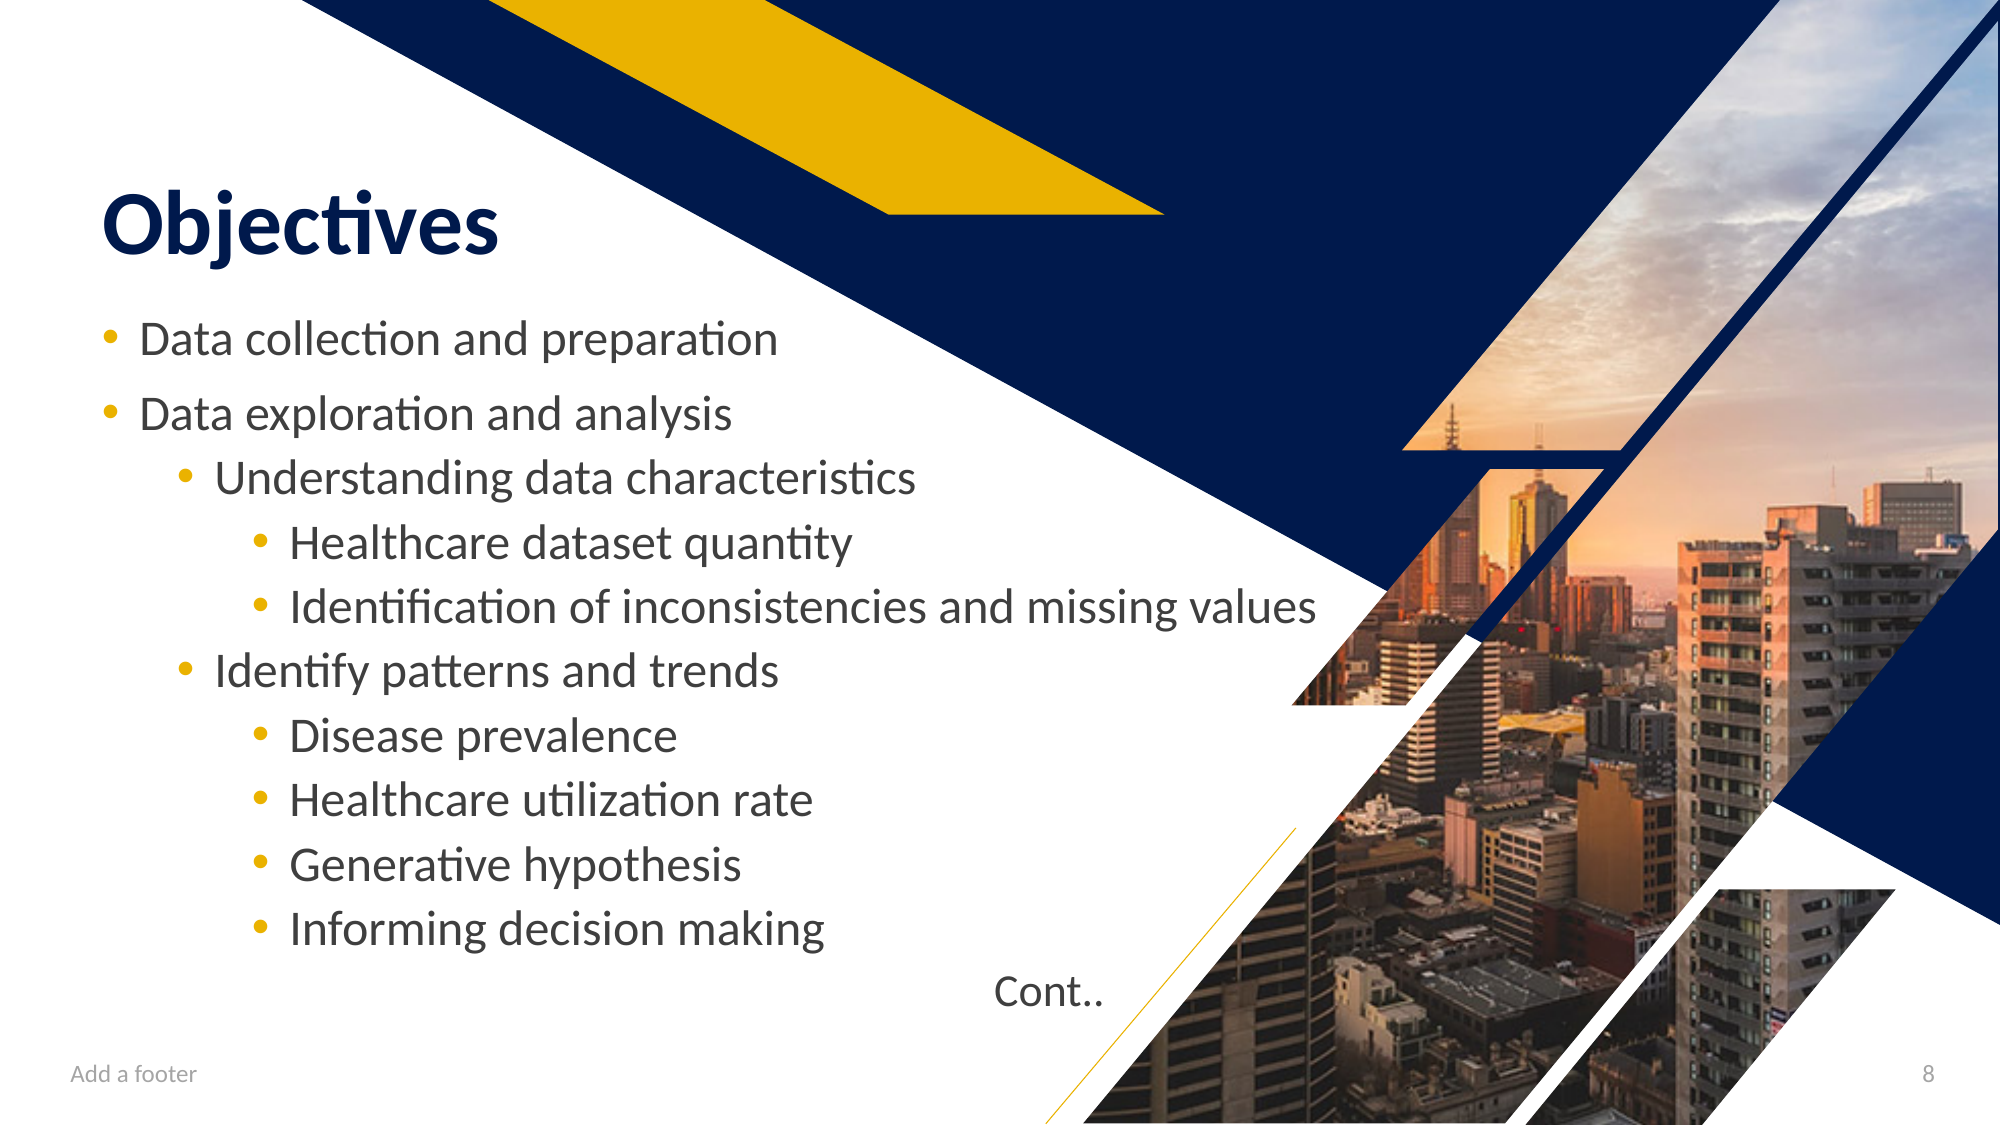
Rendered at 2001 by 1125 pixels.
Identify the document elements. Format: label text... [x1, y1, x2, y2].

picture [1083, 0, 2000, 1125]
footer Add a footer [55, 1042, 731, 1103]
list Data collection and preparation Data exploration and analysis Understanding data characteristics Healthcare dataset quantity Identification of inconsistencies and missing values Identify patterns and trends Disease prevalence Healthcare utilization rate Generative hypothesis Informing decision making Cont.. [87, 305, 1083, 1043]
title Objectives [87, 75, 1083, 275]
